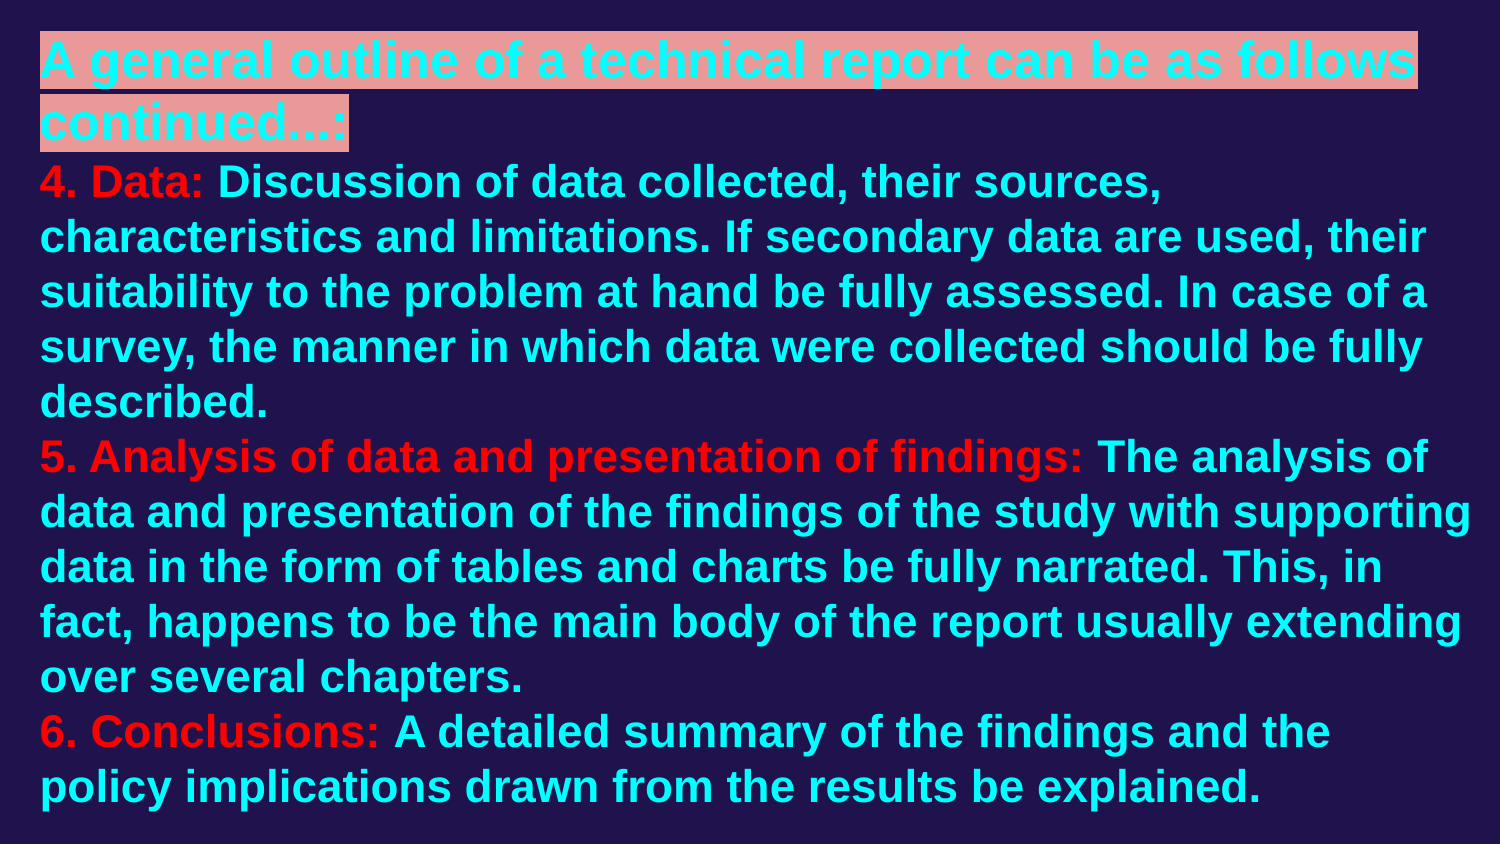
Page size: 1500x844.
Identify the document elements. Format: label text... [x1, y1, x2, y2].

title A general outline of a technical report can be as follows continued...: [24, 11, 1491, 106]
text_box 4. Data: Discussion of data collected, their sources, characteristics and limitations. If secondary data are used, their suitability to the problem at hand be fully assessed. In case of a survey, the manner in which data were collected should be fully described. 5. Analysis of data and presentation of findings: The analysis of data and presentation of the findings of the study with supporting data in the form of tables and charts be fully narrated. This, in fact, happens to be the main body of the report usually extending over several chapters. 6. Conclusions: A detailed summary of the findings and the policy implications drawn from the results be explained. [24, 136, 1491, 827]
